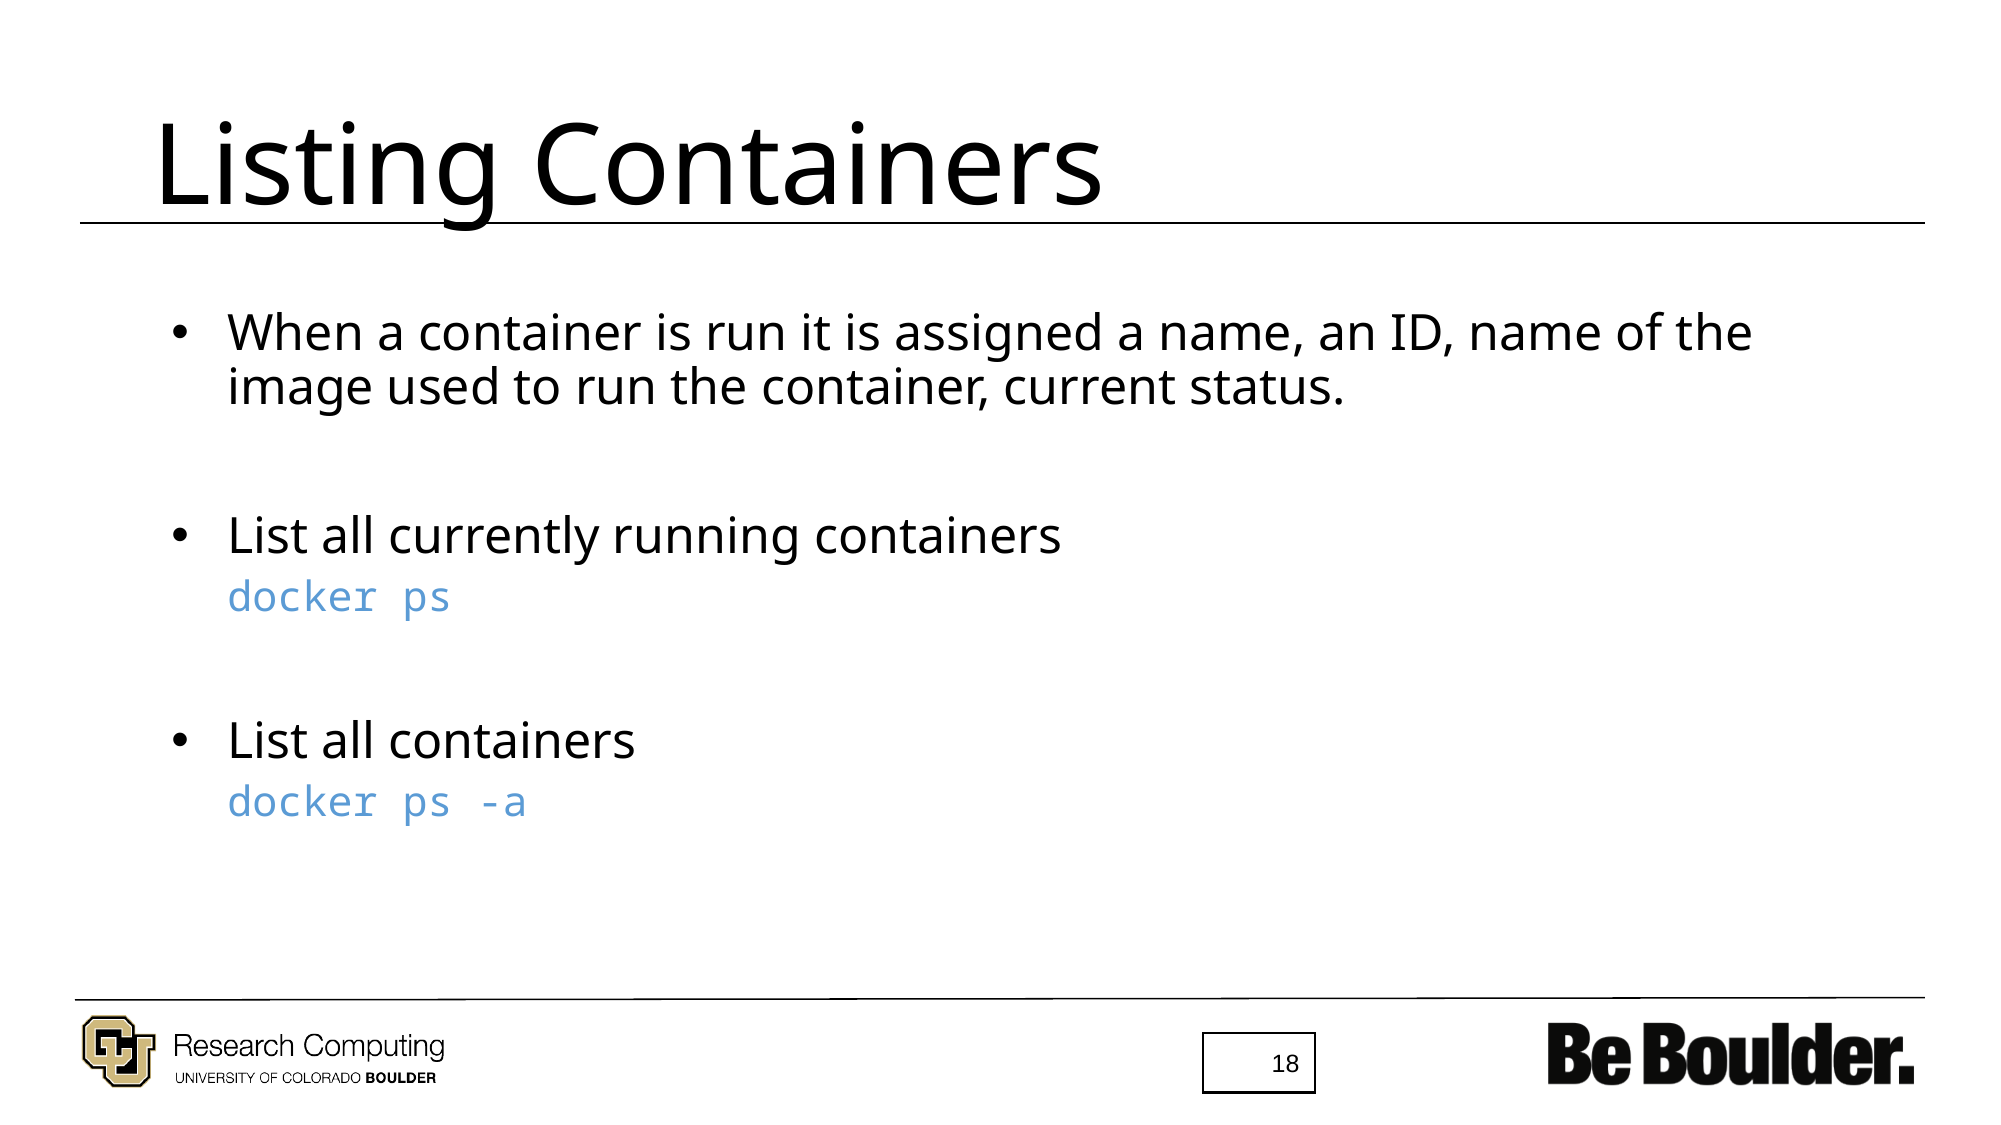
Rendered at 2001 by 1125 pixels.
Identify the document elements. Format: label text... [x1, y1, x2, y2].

picture [1524, 1015, 1938, 1088]
title Listing Containers [137, 59, 1863, 278]
list When a container is run it is assigned a name, an ID, name of the image used to run the container, current status. List all currently running containers docker ps List all containers docker ps -a [137, 299, 1863, 983]
picture [81, 1015, 444, 1088]
slide_number ‹#› [1202, 1032, 1316, 1094]
